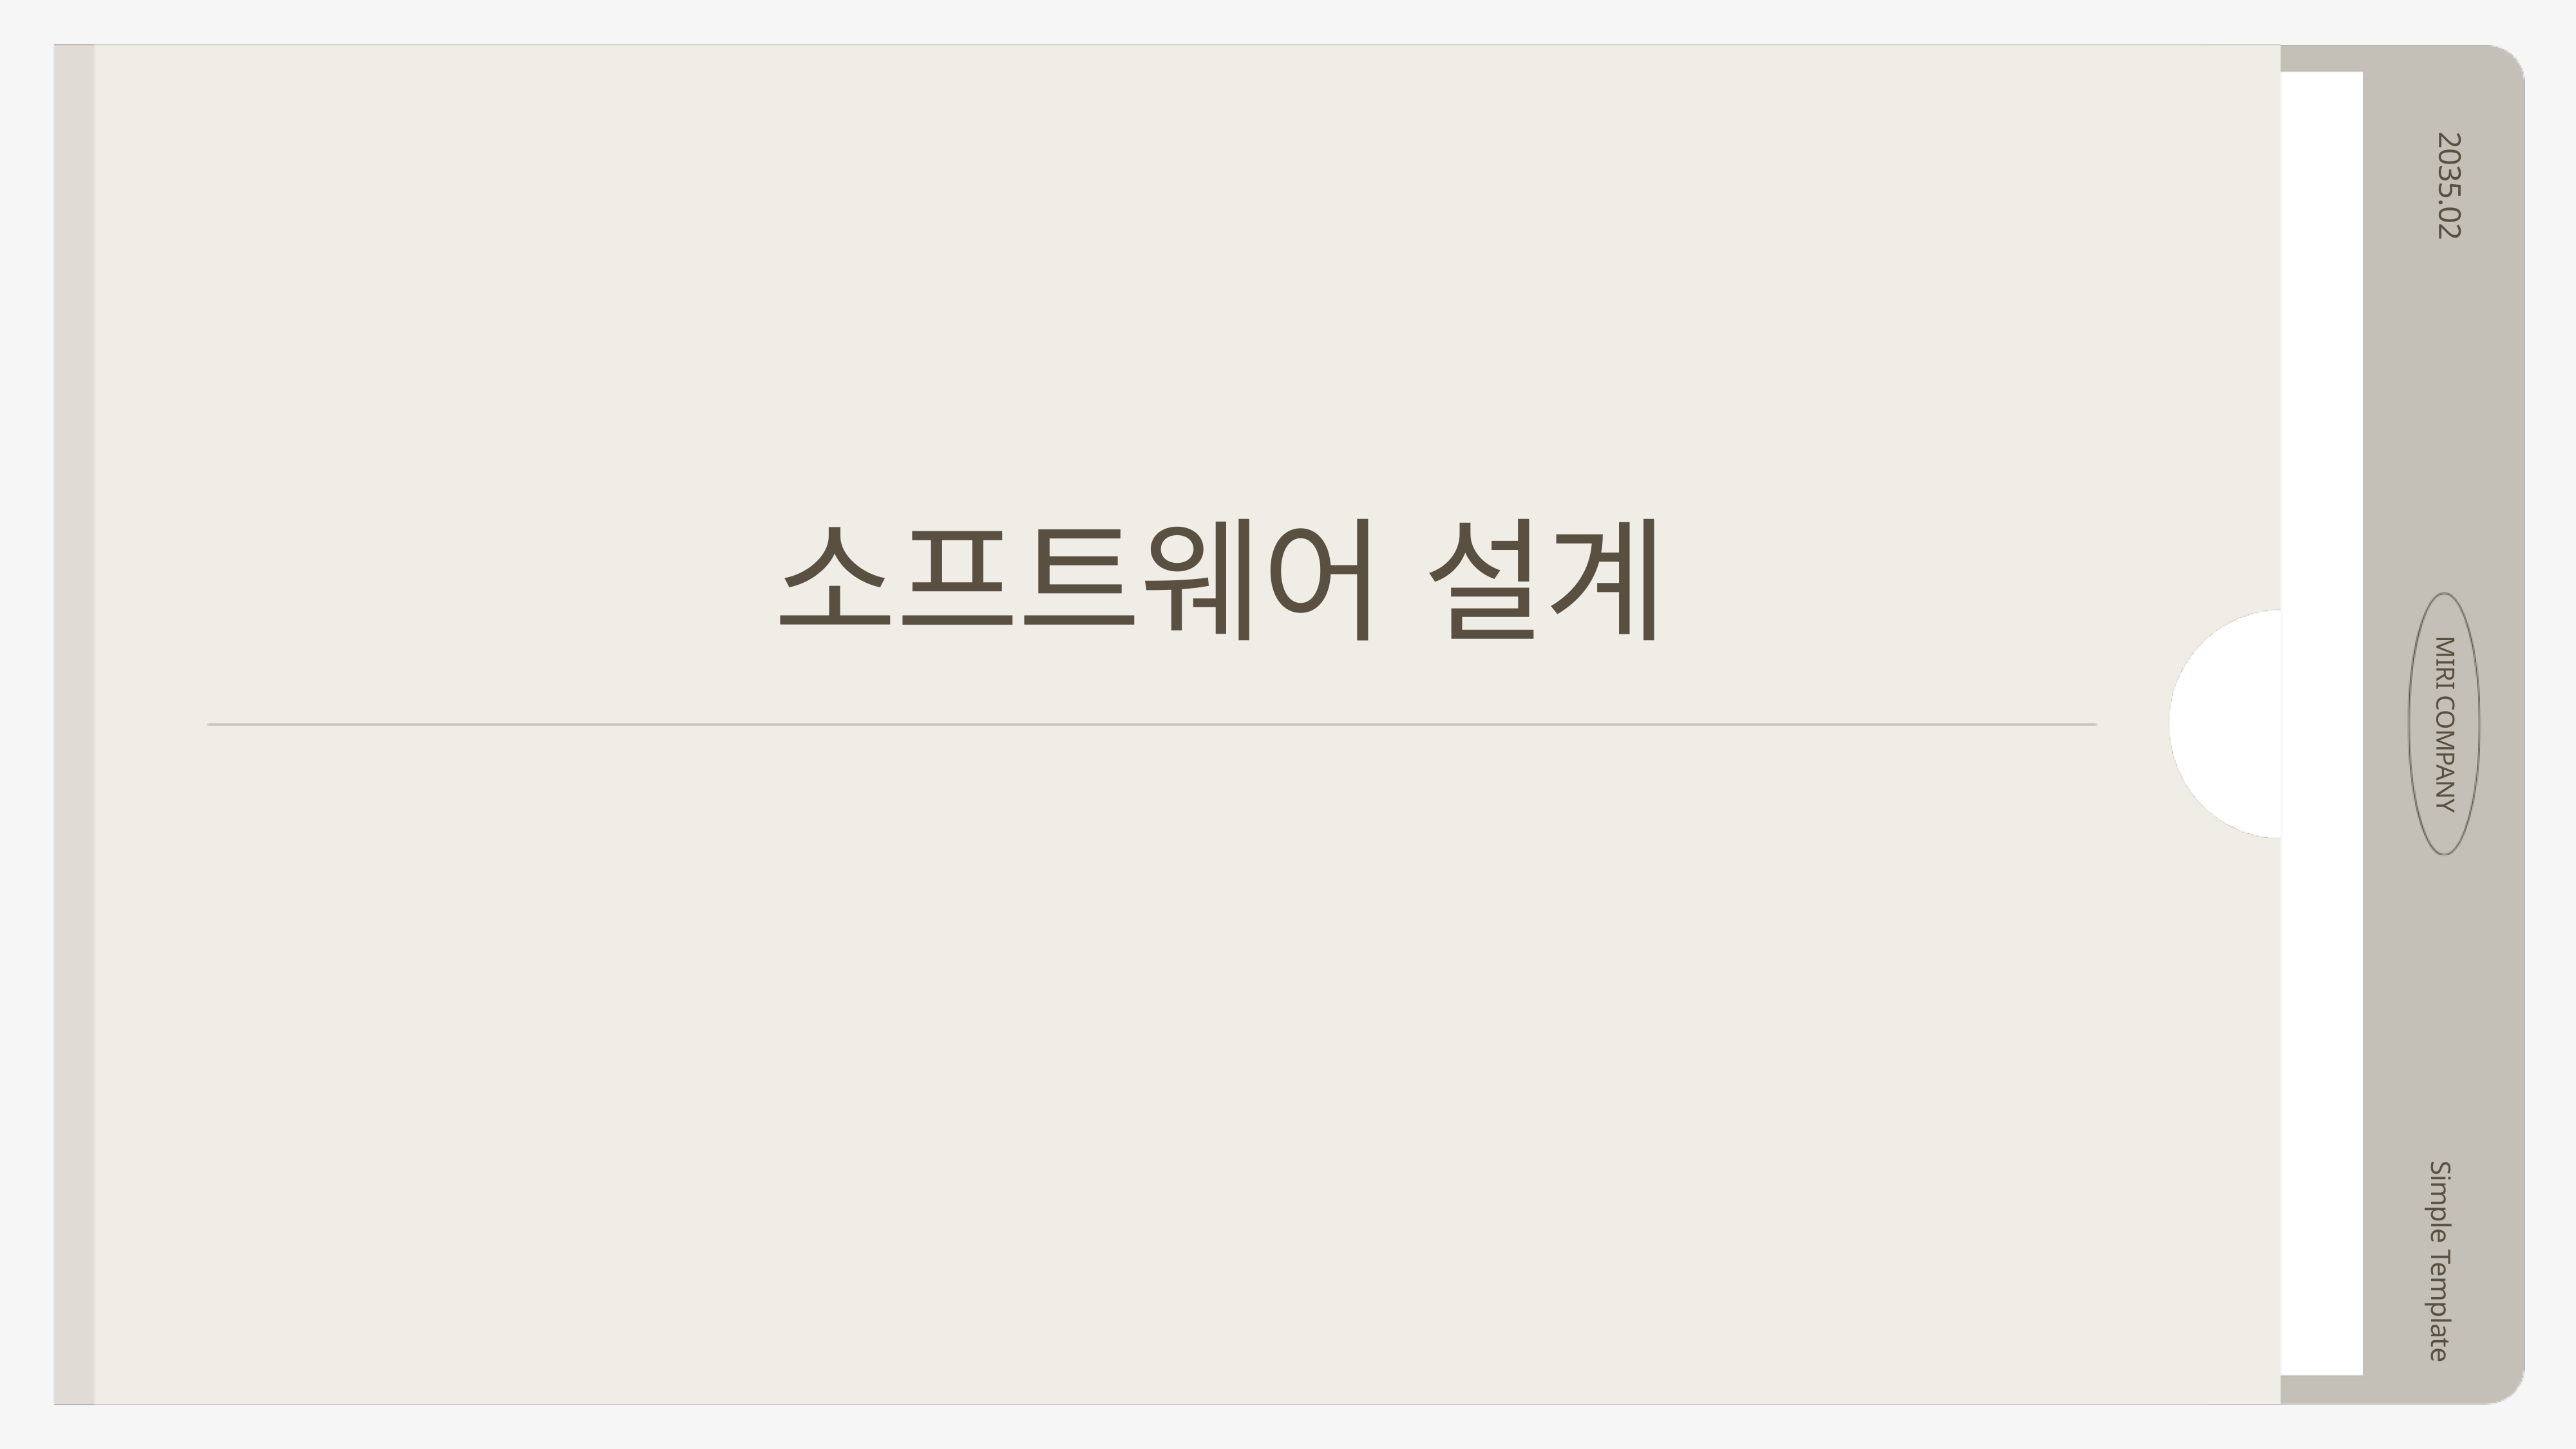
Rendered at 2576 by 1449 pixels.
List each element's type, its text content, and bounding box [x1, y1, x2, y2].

picture [52, 44, 2576, 1406]
text_box 2035.02 [2427, 131, 2470, 330]
text_box Simple Template [2421, 1101, 2459, 1363]
